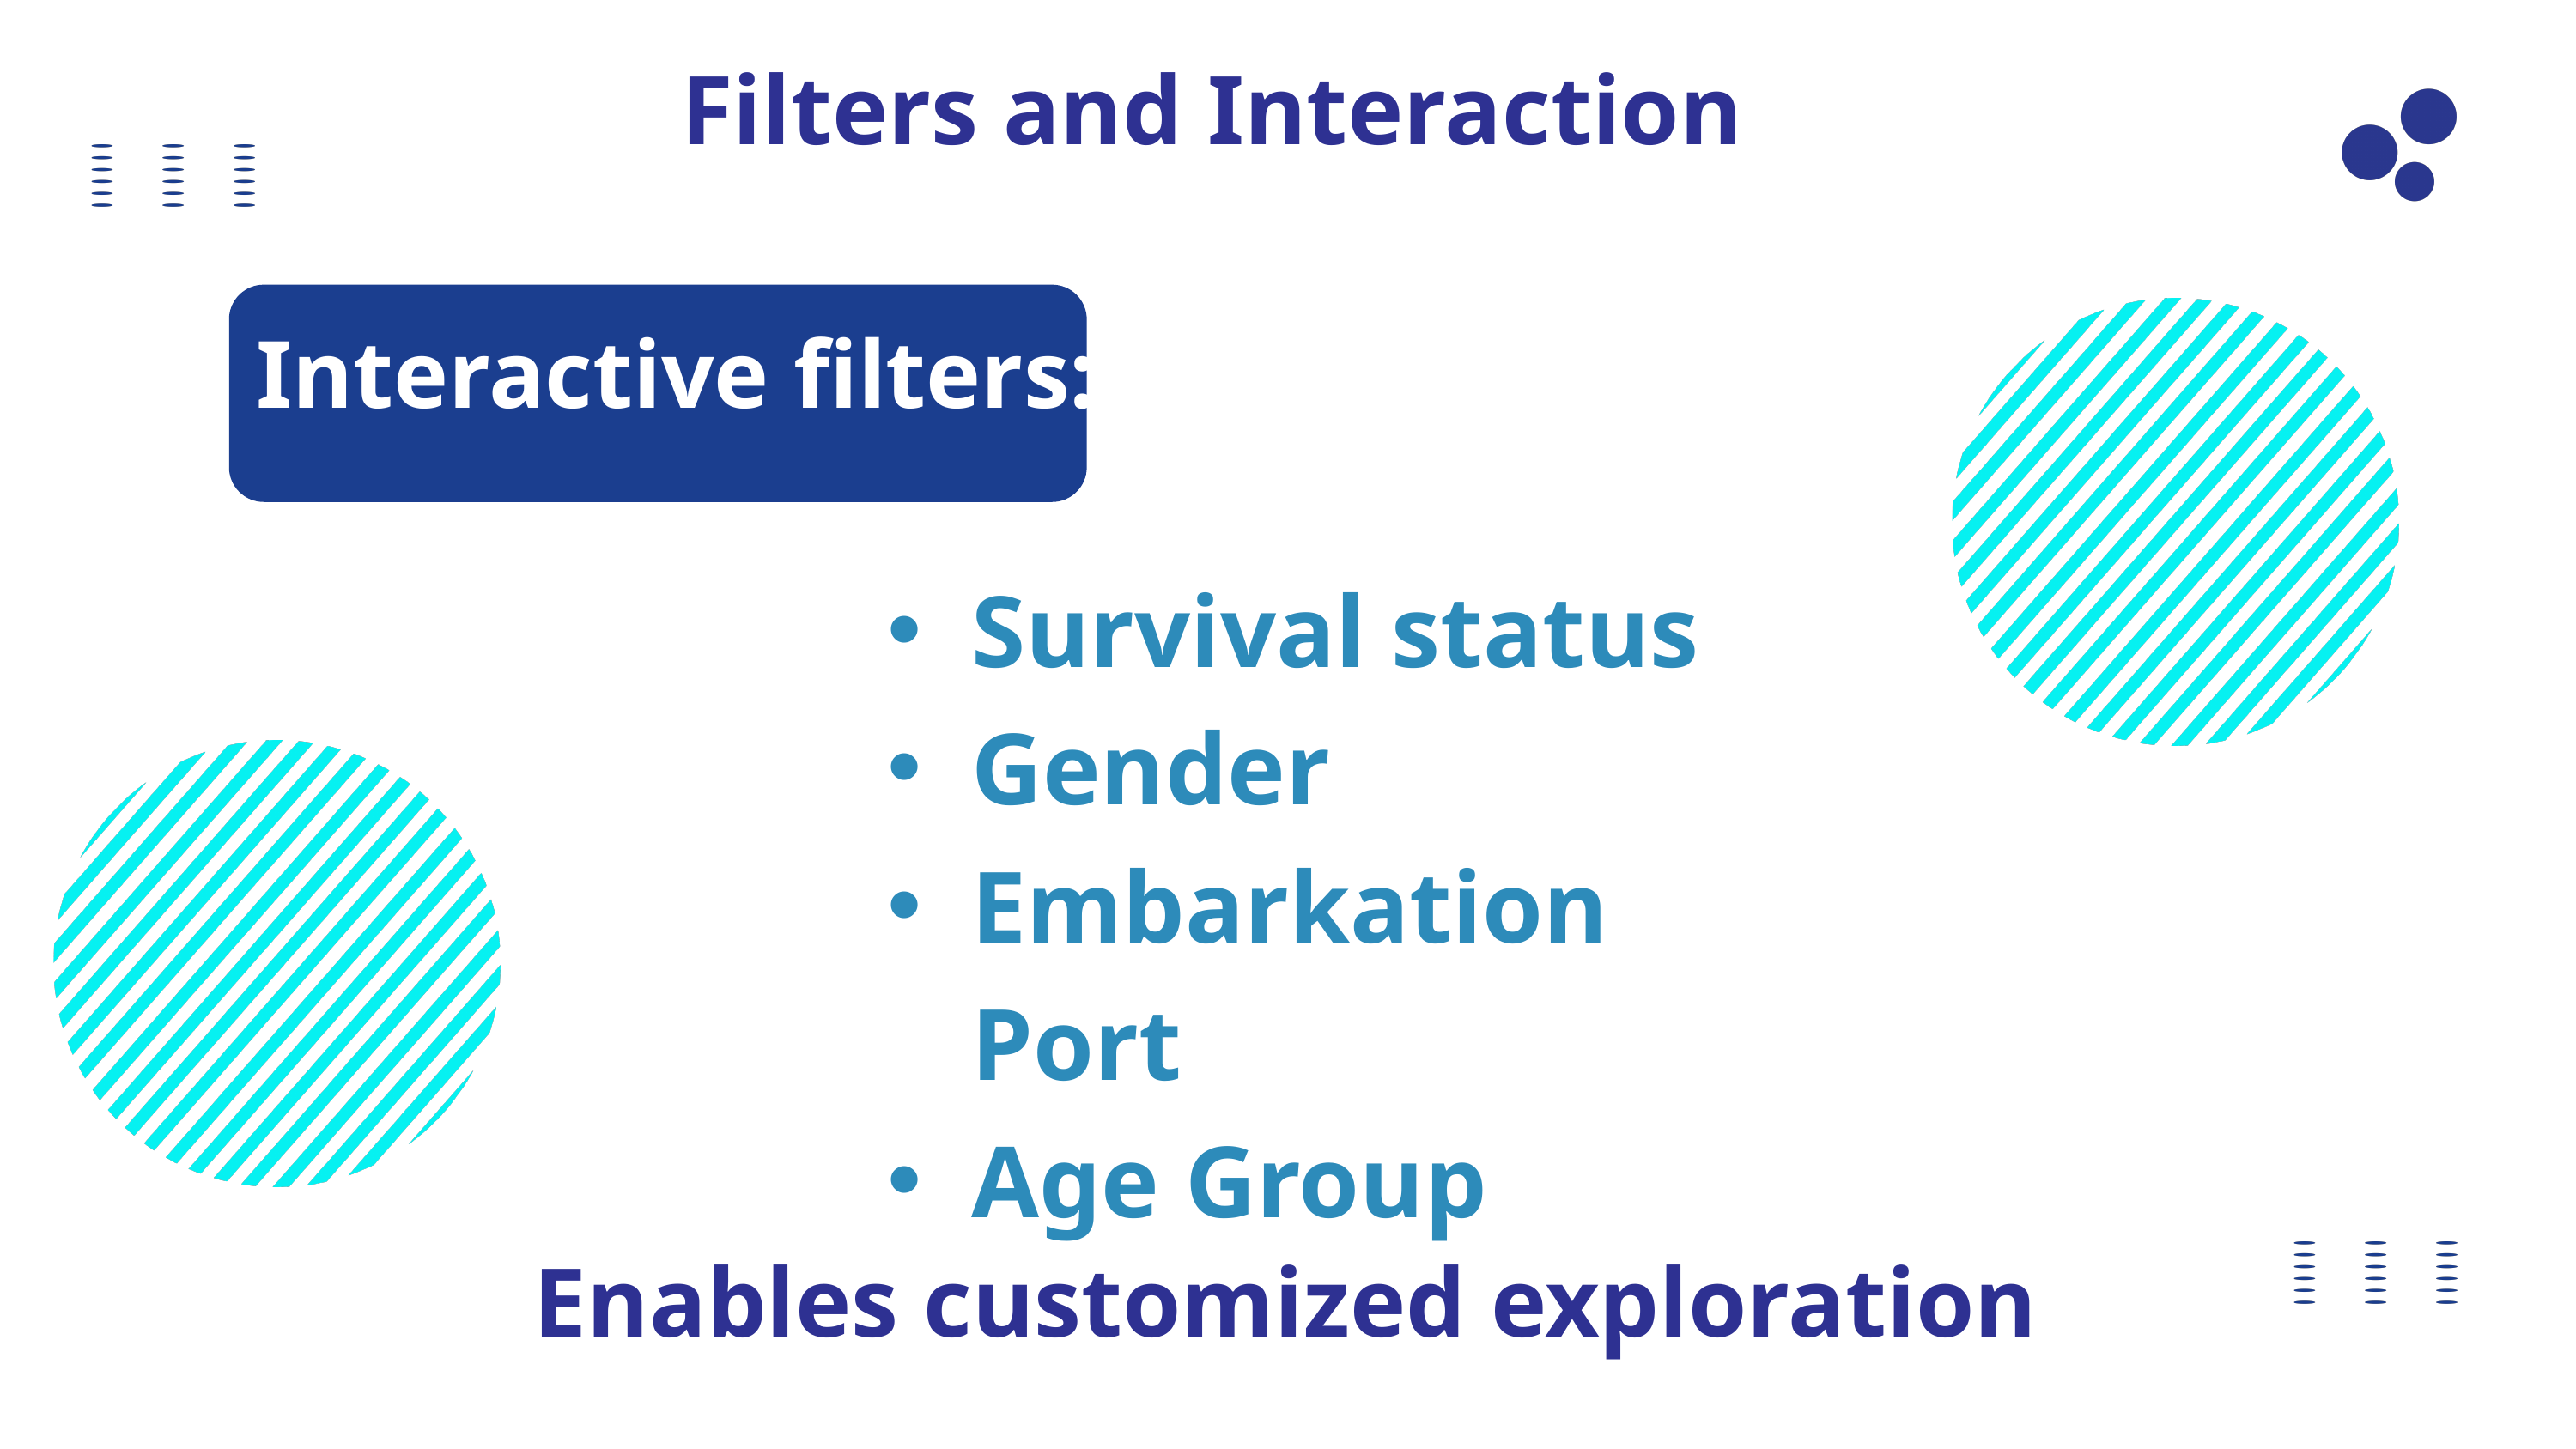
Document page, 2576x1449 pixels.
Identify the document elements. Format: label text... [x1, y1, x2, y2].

text_box [1952, 298, 2399, 746]
text_box [91, 144, 256, 207]
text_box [228, 284, 1087, 502]
text_box Filters and Interaction Interactive filters: Enables customized exploration [256, 31, 2168, 1356]
text_box [2293, 1241, 2458, 1304]
text_box Survival status Gender Embarkation Port Age Group [804, 549, 1772, 1238]
text_box [53, 740, 501, 1187]
text_box [2340, 87, 2458, 203]
